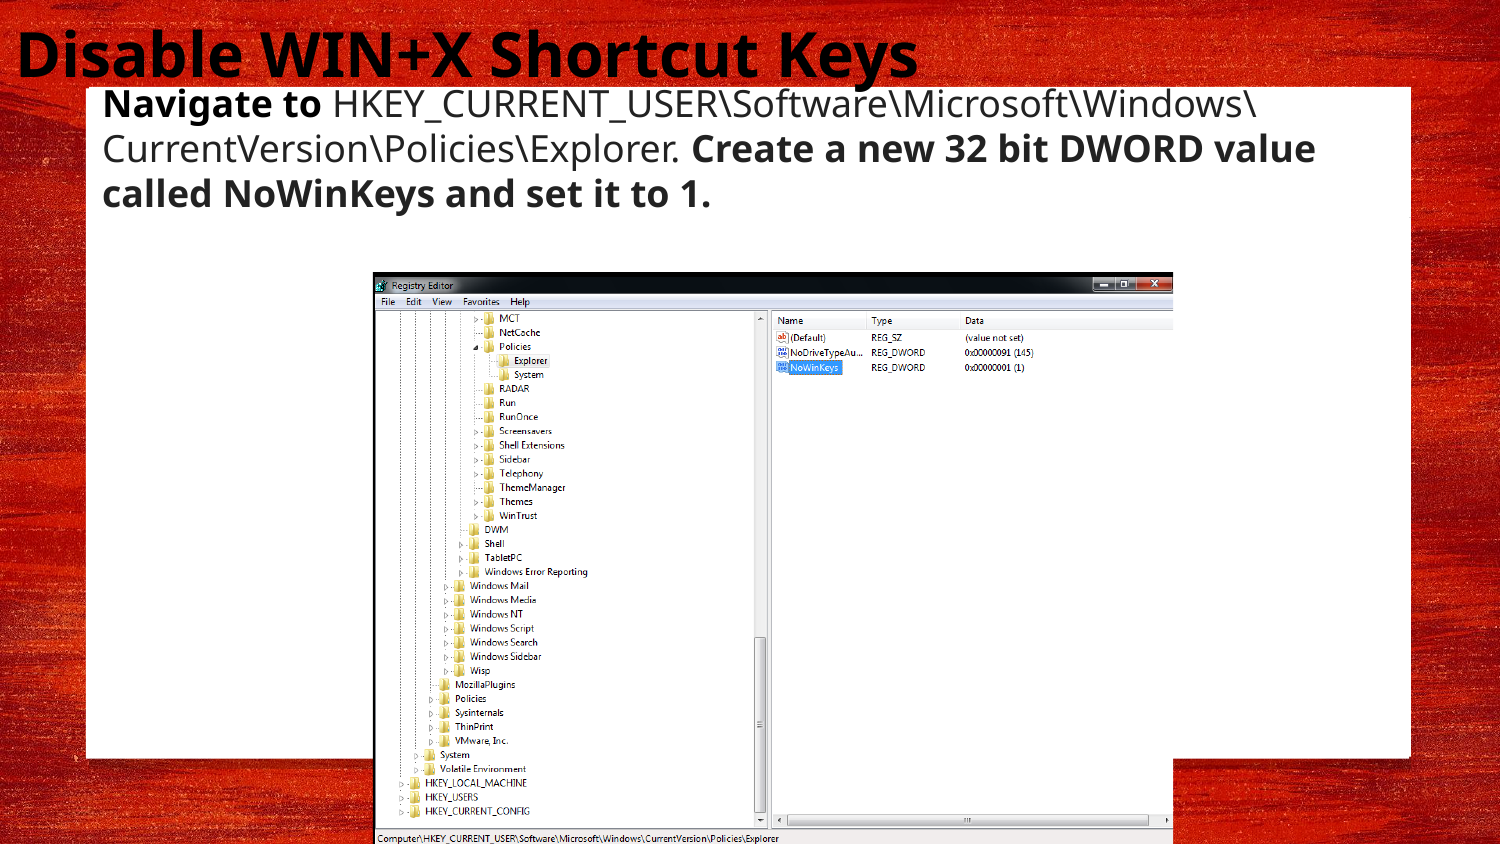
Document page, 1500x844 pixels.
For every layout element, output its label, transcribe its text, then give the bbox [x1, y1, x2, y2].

text_box [85, 146, 1410, 759]
list Navigate to HKEY_CURRENT_USER\Software\Microsoft\Windows\CurrentVersion\Policies\Explorer. Create a new 32 bit DWORD value called NoWinKeys and set it to 1. [87, 64, 1411, 258]
picture [0, 0, 1500, 844]
title Disable WIN+X Shortcut Keys [0, 0, 1492, 146]
